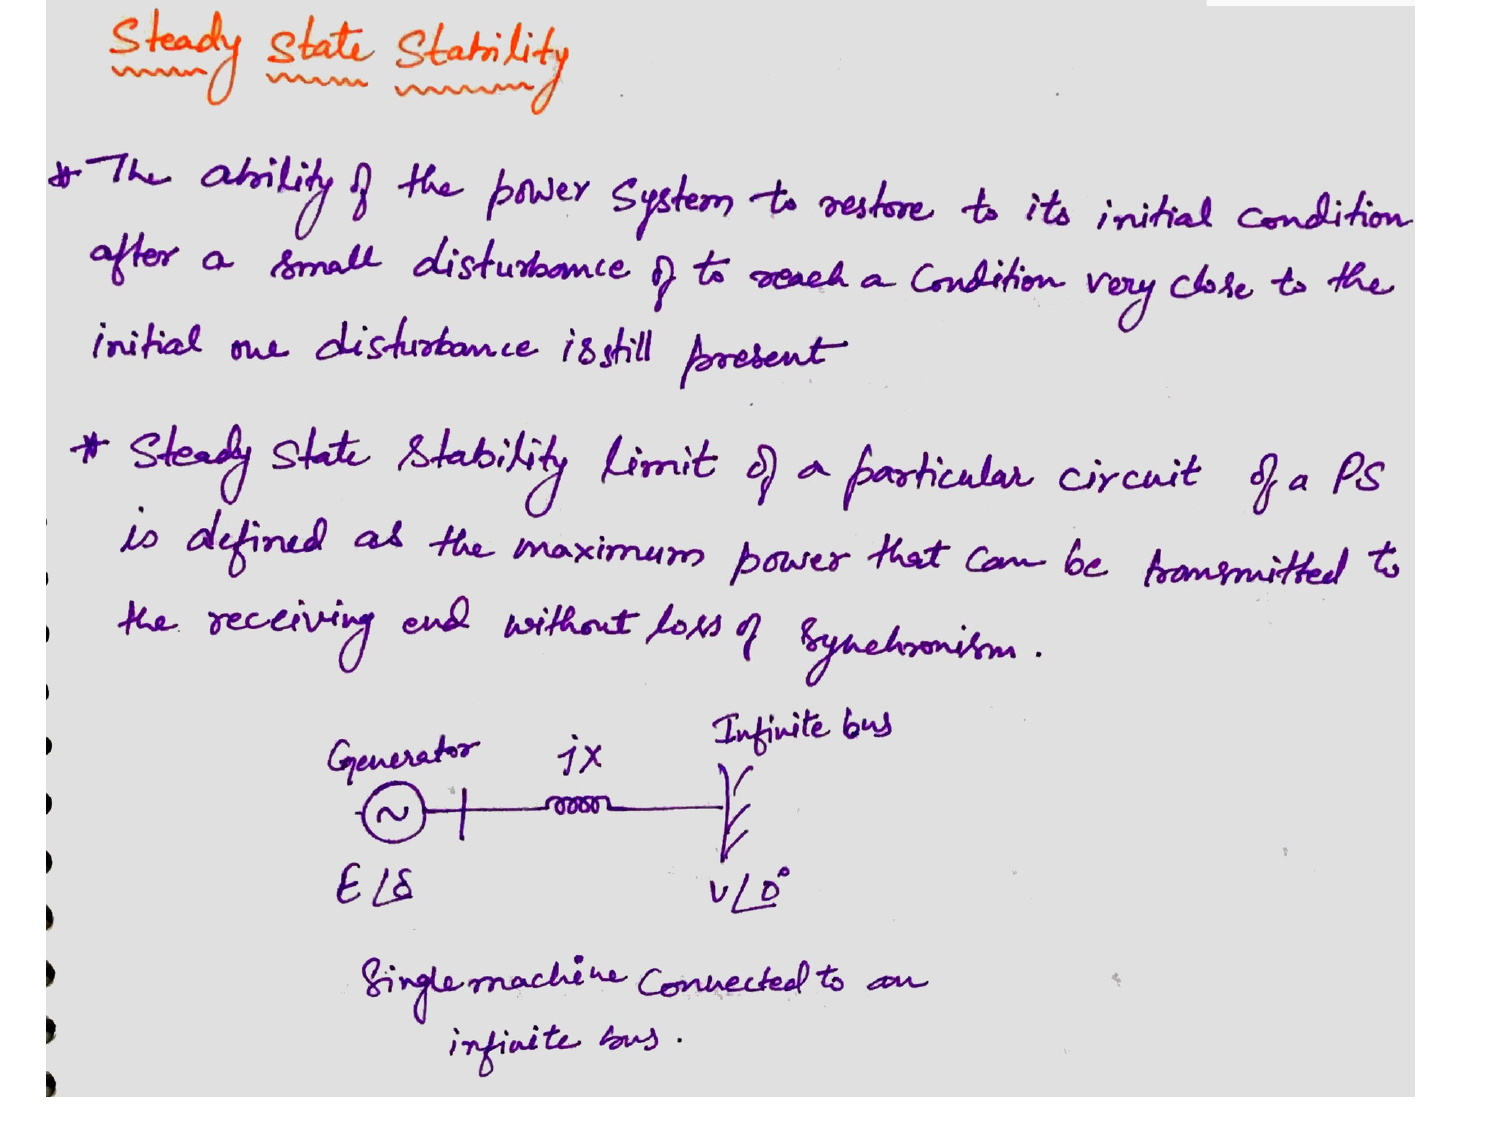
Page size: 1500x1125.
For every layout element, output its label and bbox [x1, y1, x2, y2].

list [46, 0, 1415, 1098]
